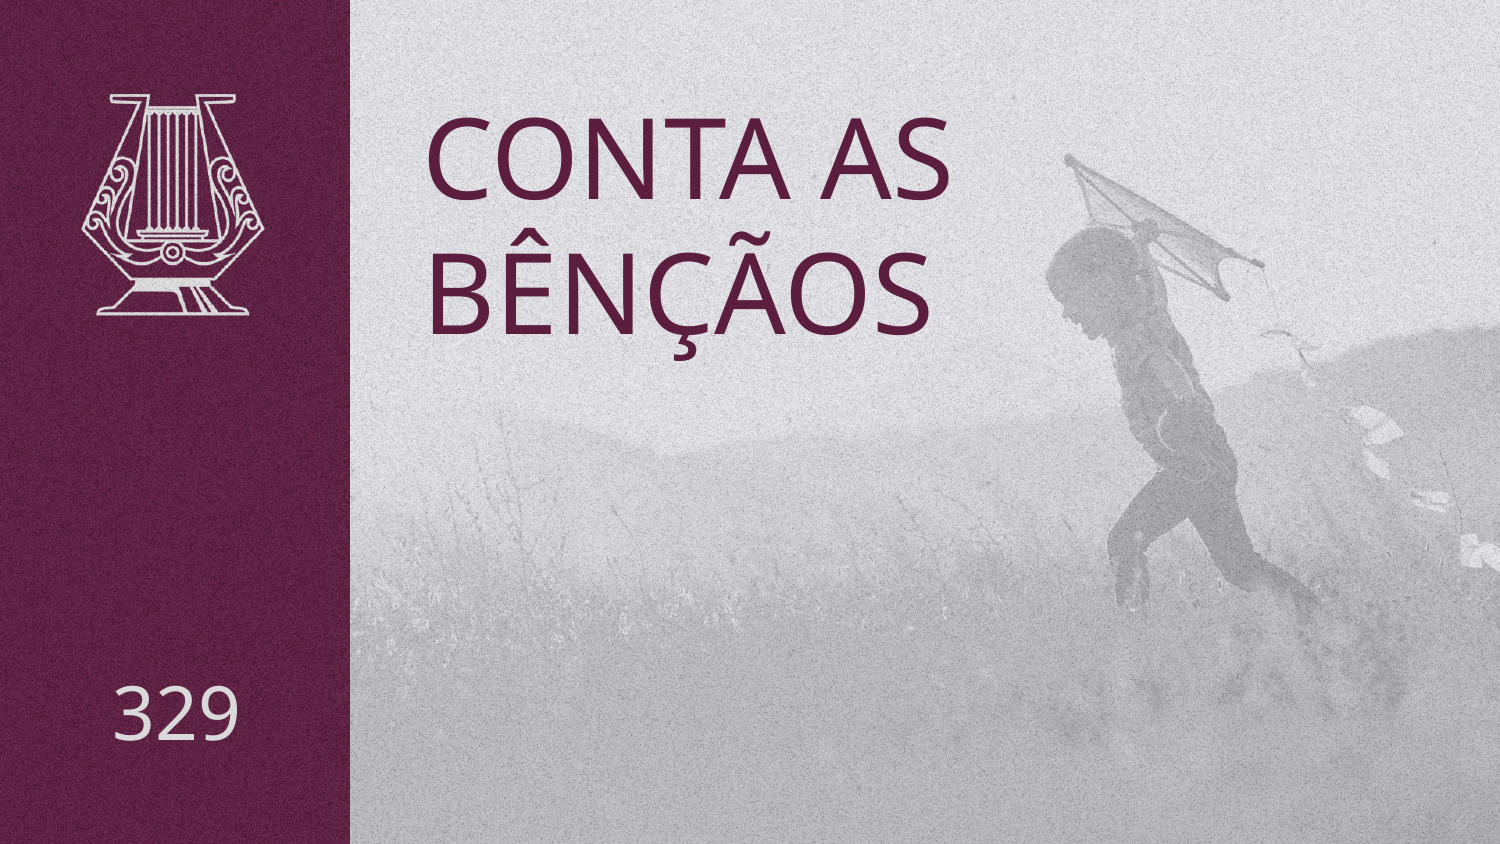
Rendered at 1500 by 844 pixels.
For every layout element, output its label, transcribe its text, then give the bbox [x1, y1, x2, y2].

title CONTA AS BÊNÇÃOS [407, 79, 1447, 777]
picture [0, 0, 1500, 844]
list 329 [76, 658, 278, 765]
